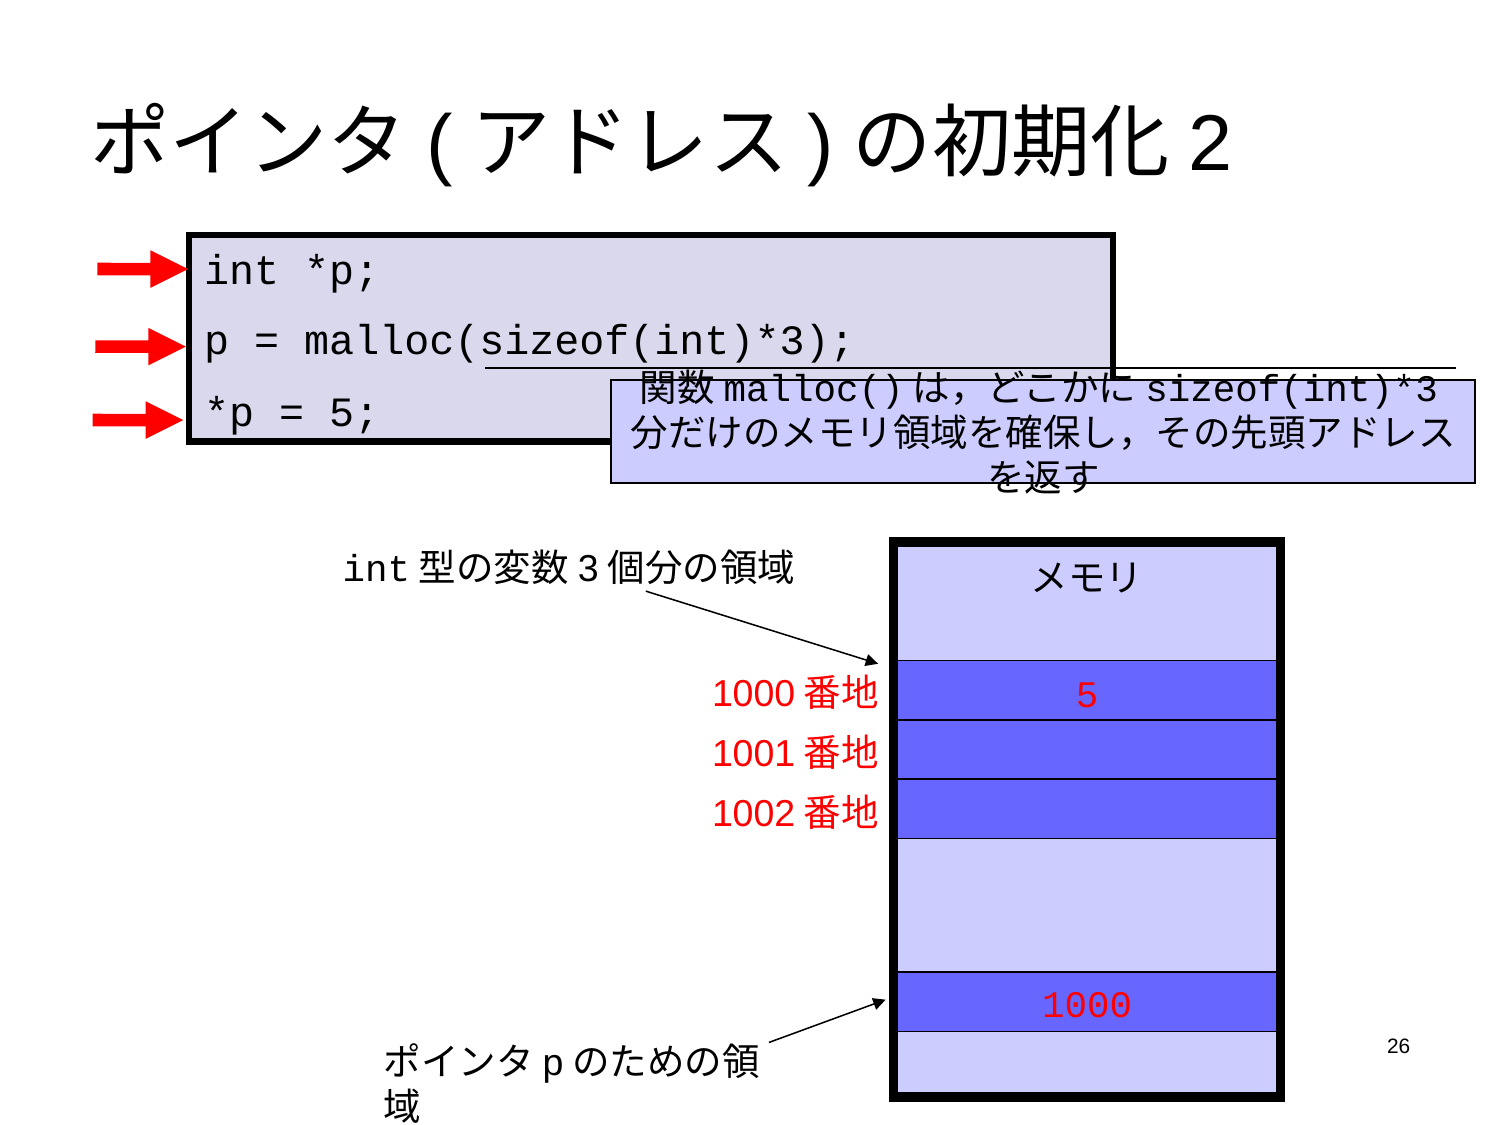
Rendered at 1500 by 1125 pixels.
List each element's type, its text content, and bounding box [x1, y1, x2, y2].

text_box 関数malloc()は，どこかにsizeof(int)*3分だけのメモリ領域を確保し，その先頭アドレスを返す [611, 380, 1476, 483]
text_box [893, 541, 1281, 1098]
text_box ポインタpのための領域 [368, 1030, 784, 1125]
text_box [92, 413, 184, 427]
text_box 1001番地 [650, 722, 893, 782]
text_box 1002番地 [650, 782, 893, 842]
text_box 1000番地 [650, 661, 893, 722]
title ポインタ(アドレス)の初期化2 [75, 45, 1425, 233]
text_box [784, 998, 886, 1038]
text_box [645, 591, 876, 661]
text_box int型の変数3個分の領域 [327, 536, 810, 596]
text_box [95, 340, 186, 353]
text_box [97, 262, 188, 276]
text_box int *p; p = malloc(sizeof(int)*3); *p = 5; [189, 235, 1113, 442]
slide_number 26 [1074, 1024, 1426, 1101]
